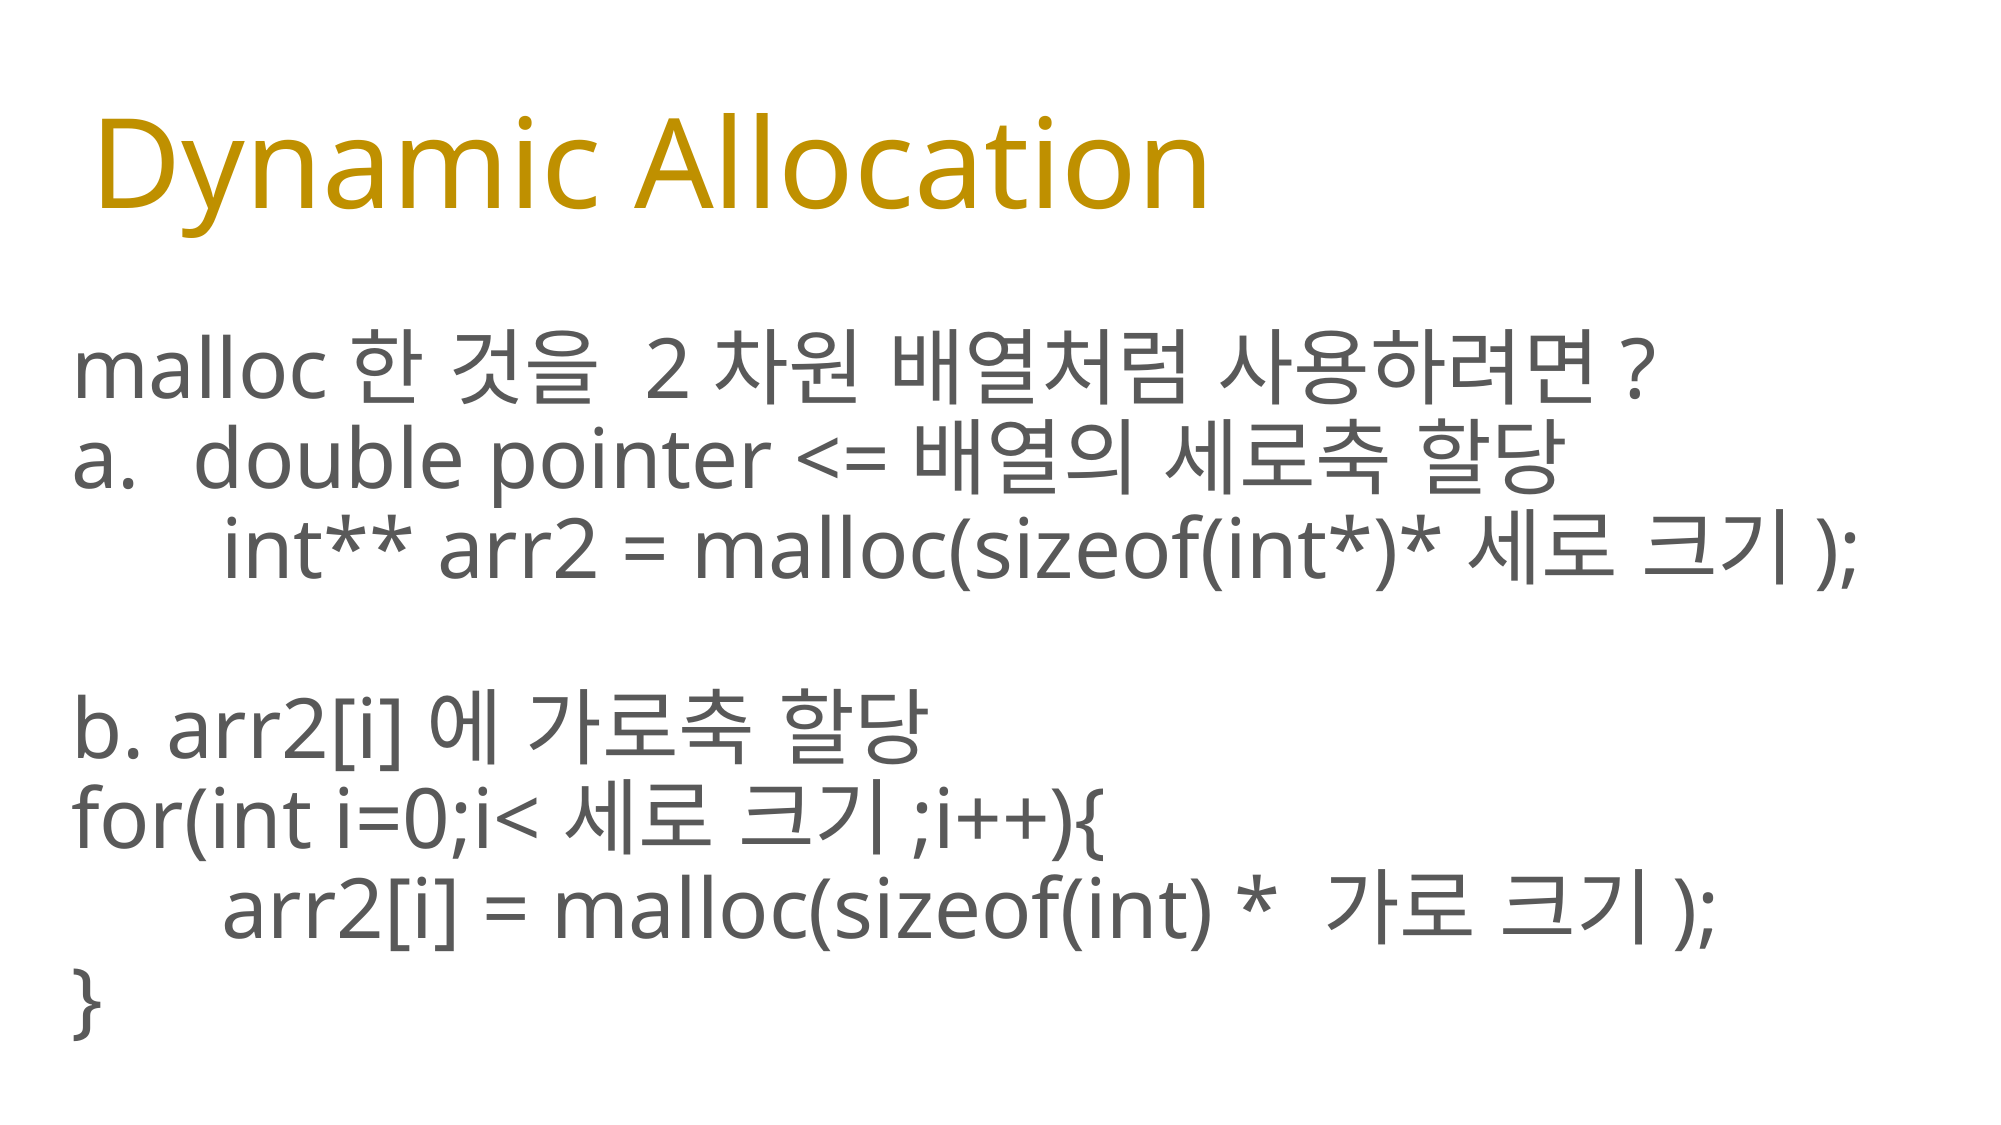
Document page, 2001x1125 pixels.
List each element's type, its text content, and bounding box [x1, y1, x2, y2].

text_box malloc한 것을 2차원 배열처럼 사용하려면? double pointer <=배열의 세로축 할당 int** arr2 = malloc(sizeof(int*)*세로 크기); b. arr2[i]에 가로축 할당 for(int i=0;i<세로 크기;i++){ arr2[i] = malloc(sizeof(int) * 가로 크기); } [56, 277, 2000, 1096]
title Dynamic Allocation [75, 59, 1800, 277]
